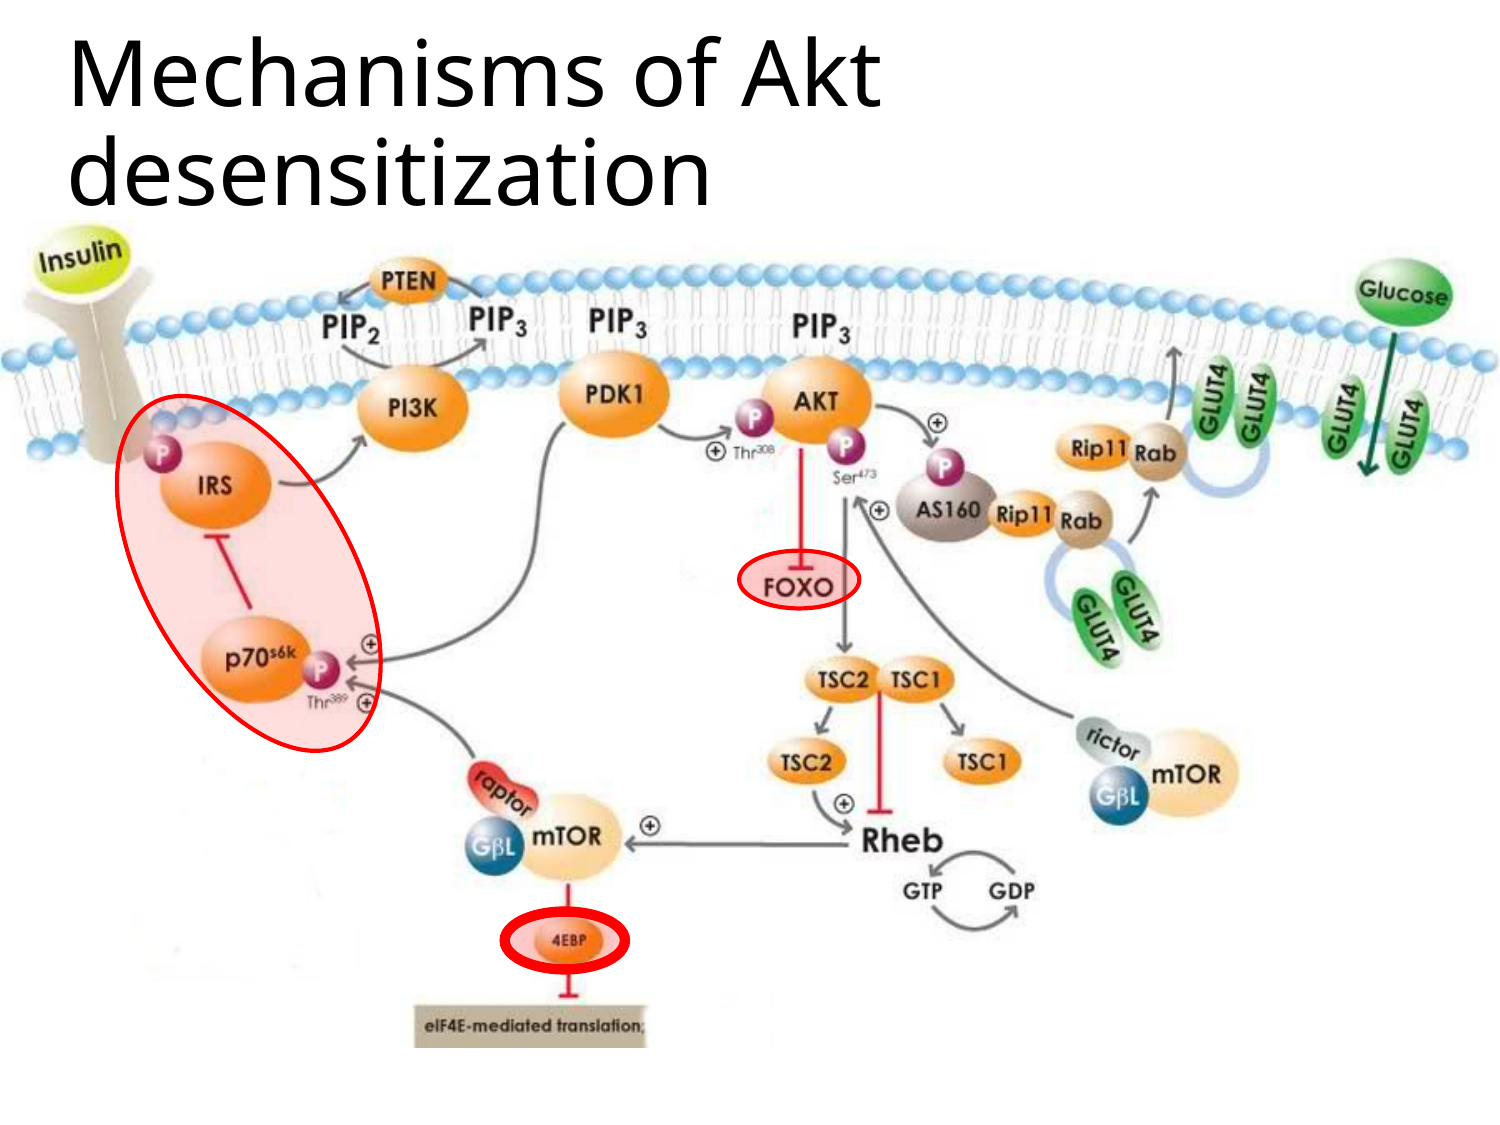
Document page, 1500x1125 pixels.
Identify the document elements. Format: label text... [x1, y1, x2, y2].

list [0, 220, 1500, 1048]
title Mechanisms of Akt desensitization [51, 17, 1449, 220]
